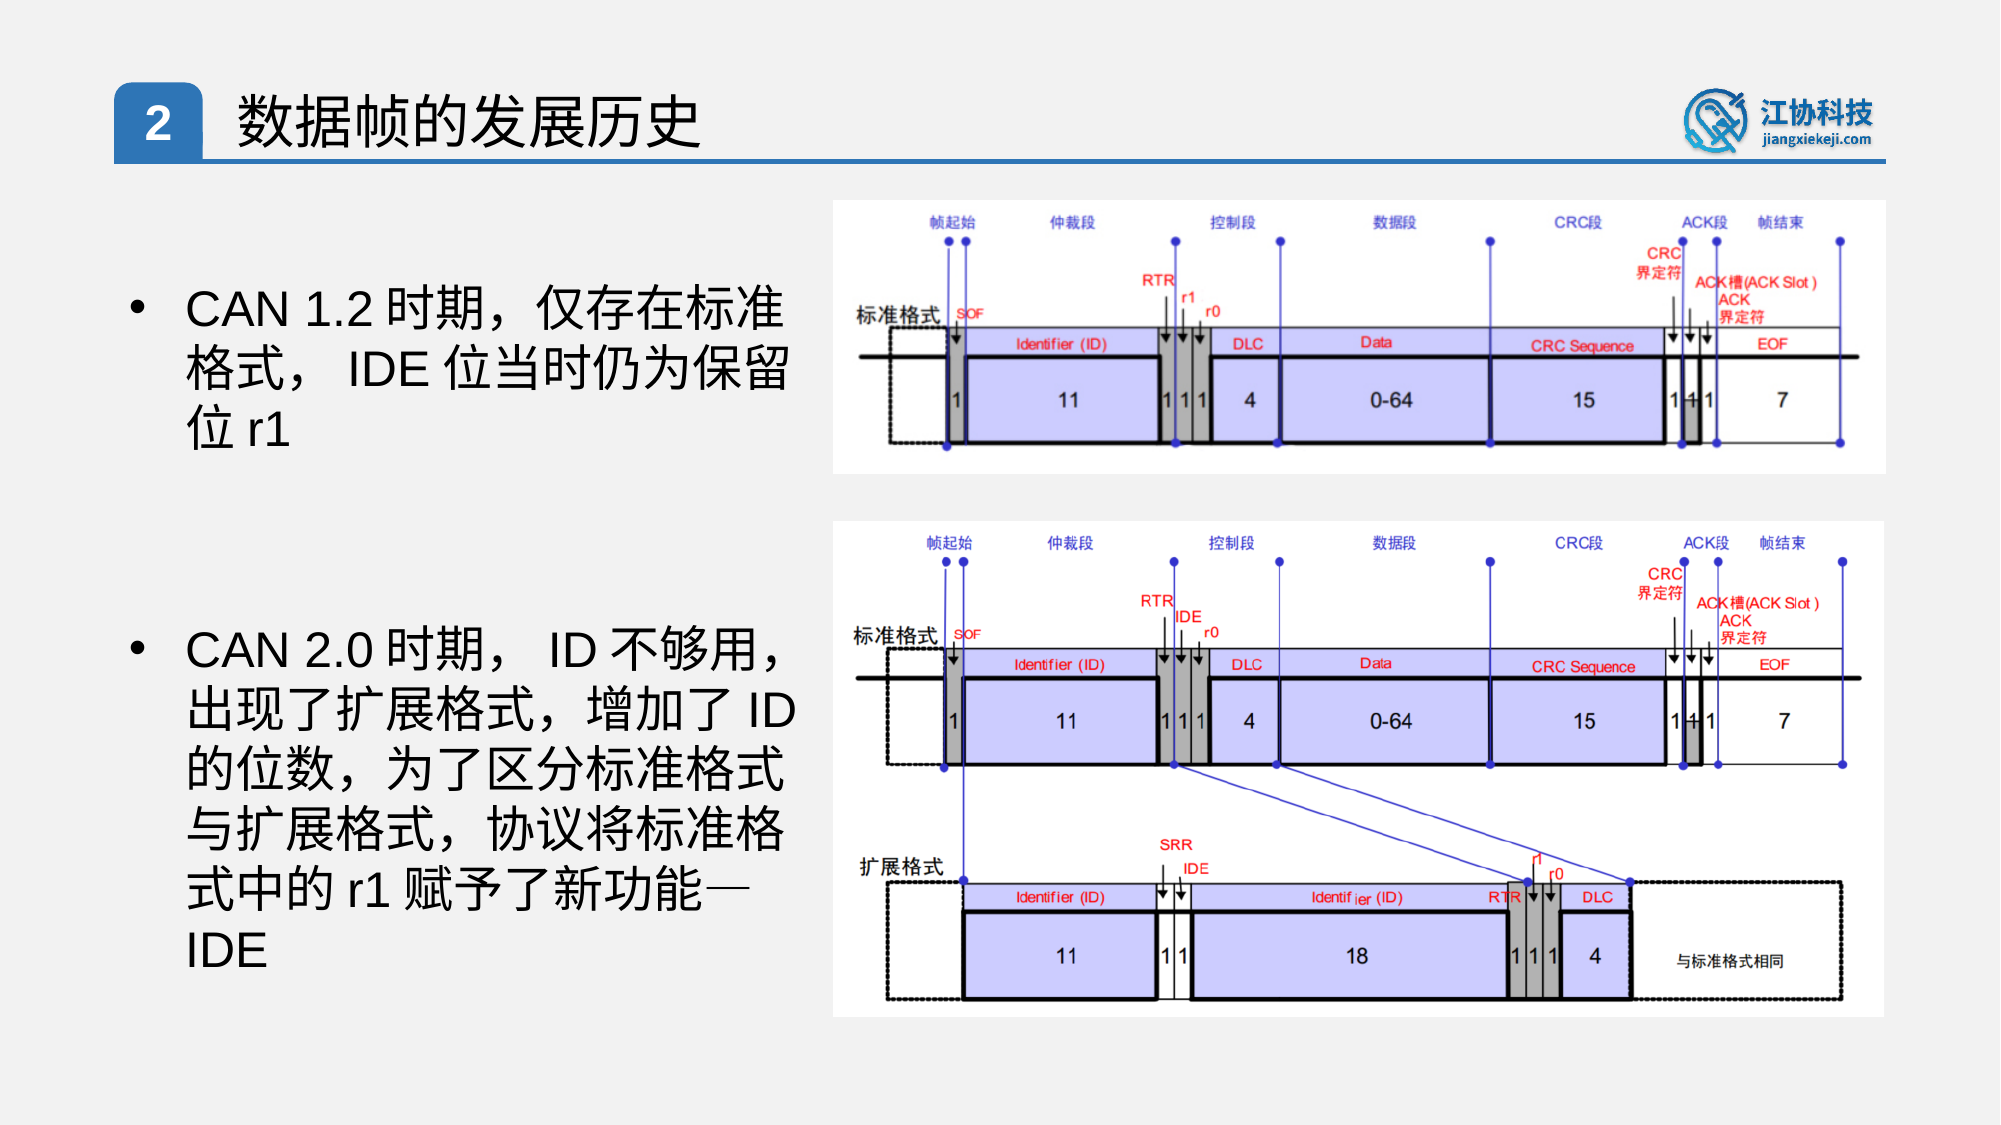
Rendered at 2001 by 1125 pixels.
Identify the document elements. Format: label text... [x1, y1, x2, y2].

picture [832, 521, 1885, 1017]
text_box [114, 76, 1886, 166]
text_box CAN 1.2时期，仅存在标准格式，IDE位当时仍为保留位r1 [114, 268, 832, 464]
picture [832, 200, 1886, 474]
text_box CAN 2.0时期，ID不够用，出现了扩展格式，增加了ID的位数，为了区分标准格式与扩展格式，协议将标准格式中的r1赋予了新功能—IDE [114, 609, 832, 985]
